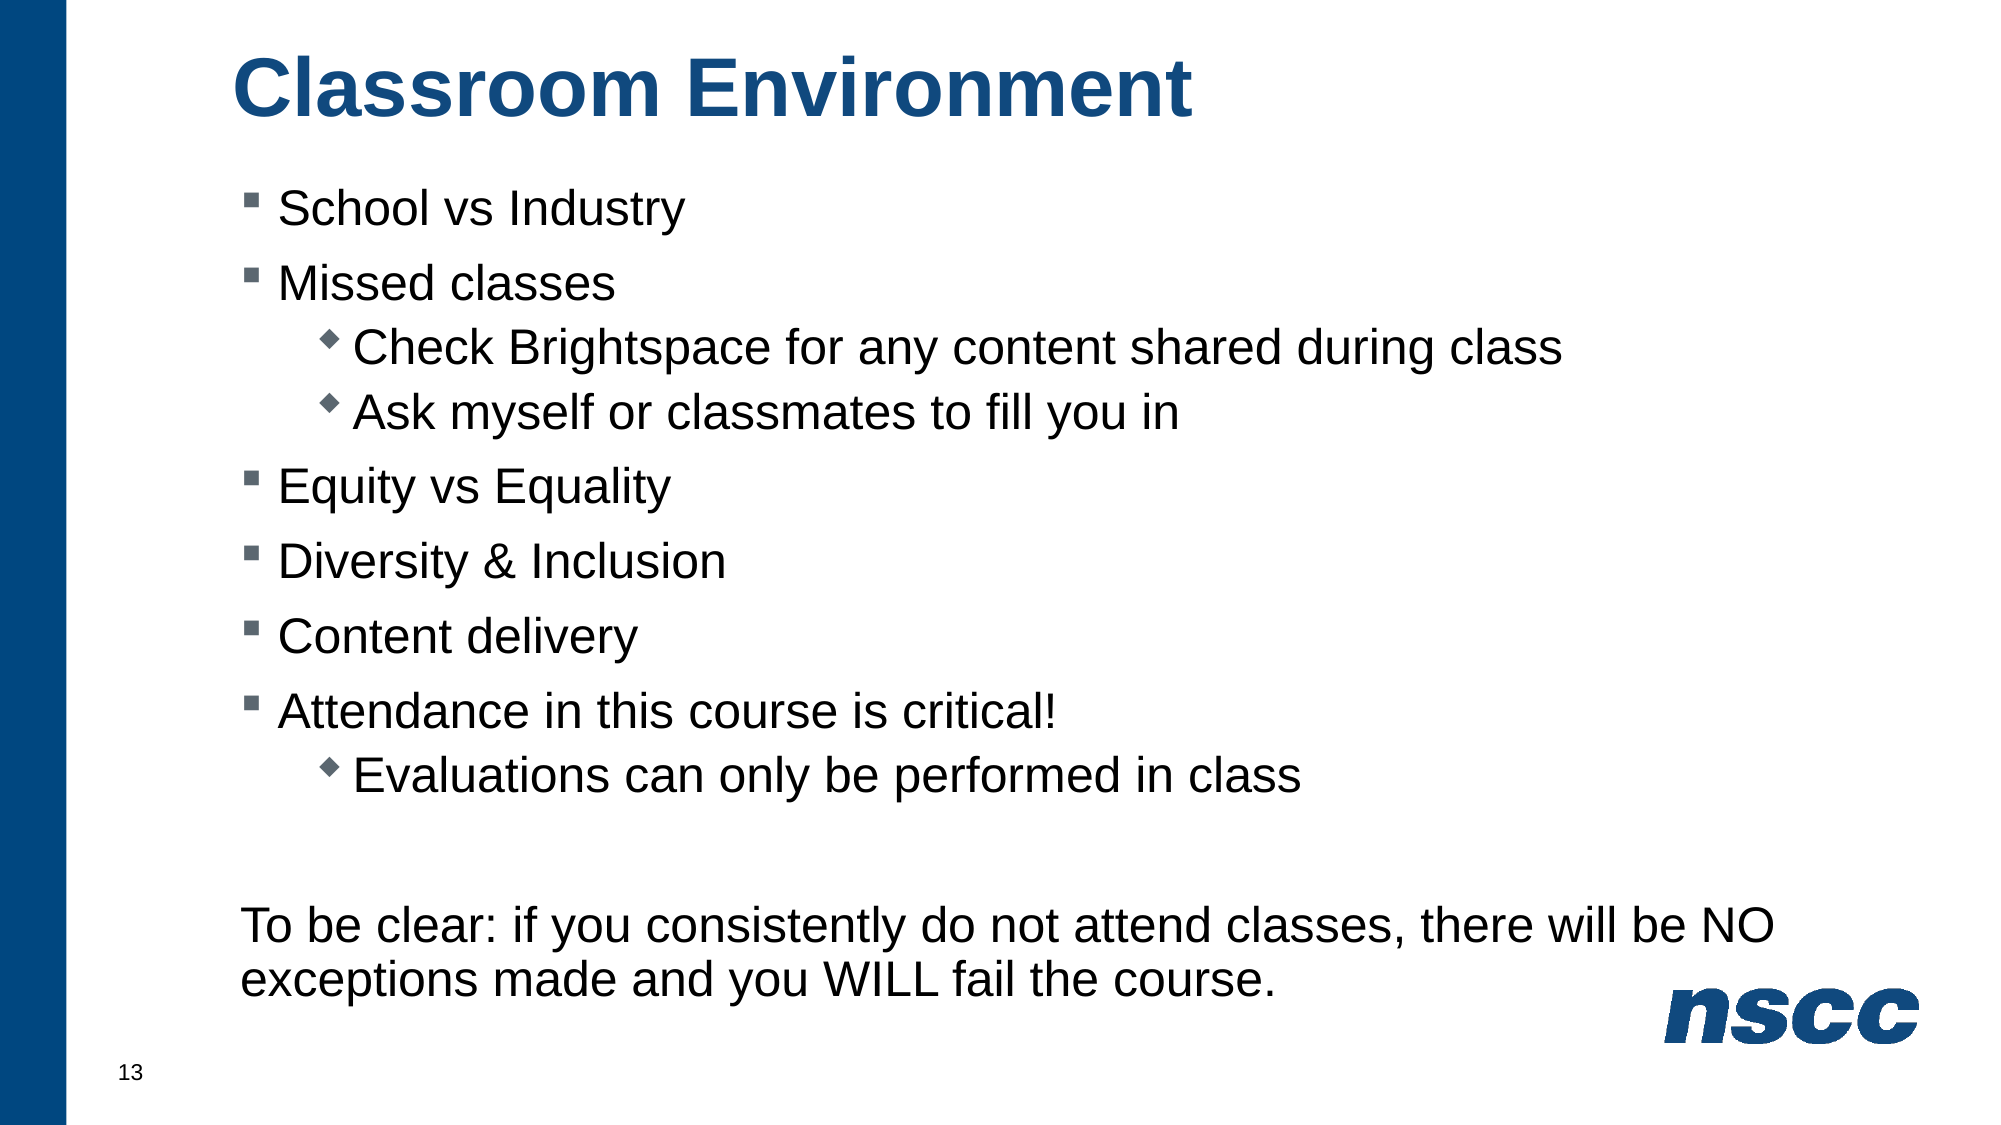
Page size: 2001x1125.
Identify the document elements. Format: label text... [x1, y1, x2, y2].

picture [1662, 986, 1921, 1046]
list School vs Industry Missed classes Check Brightspace for any content shared during class Ask myself or classmates to fill you in Equity vs Equality Diversity & Inclusion Content delivery Attendance in this course is critical! Evaluations can only be performed in class To be clear: if you consistently do not attend classes, there will be NO exceptions made and you WILL fail the course. [225, 174, 1849, 930]
title Classroom Environment [225, 32, 1213, 134]
slide_number 13 [103, 1050, 189, 1111]
